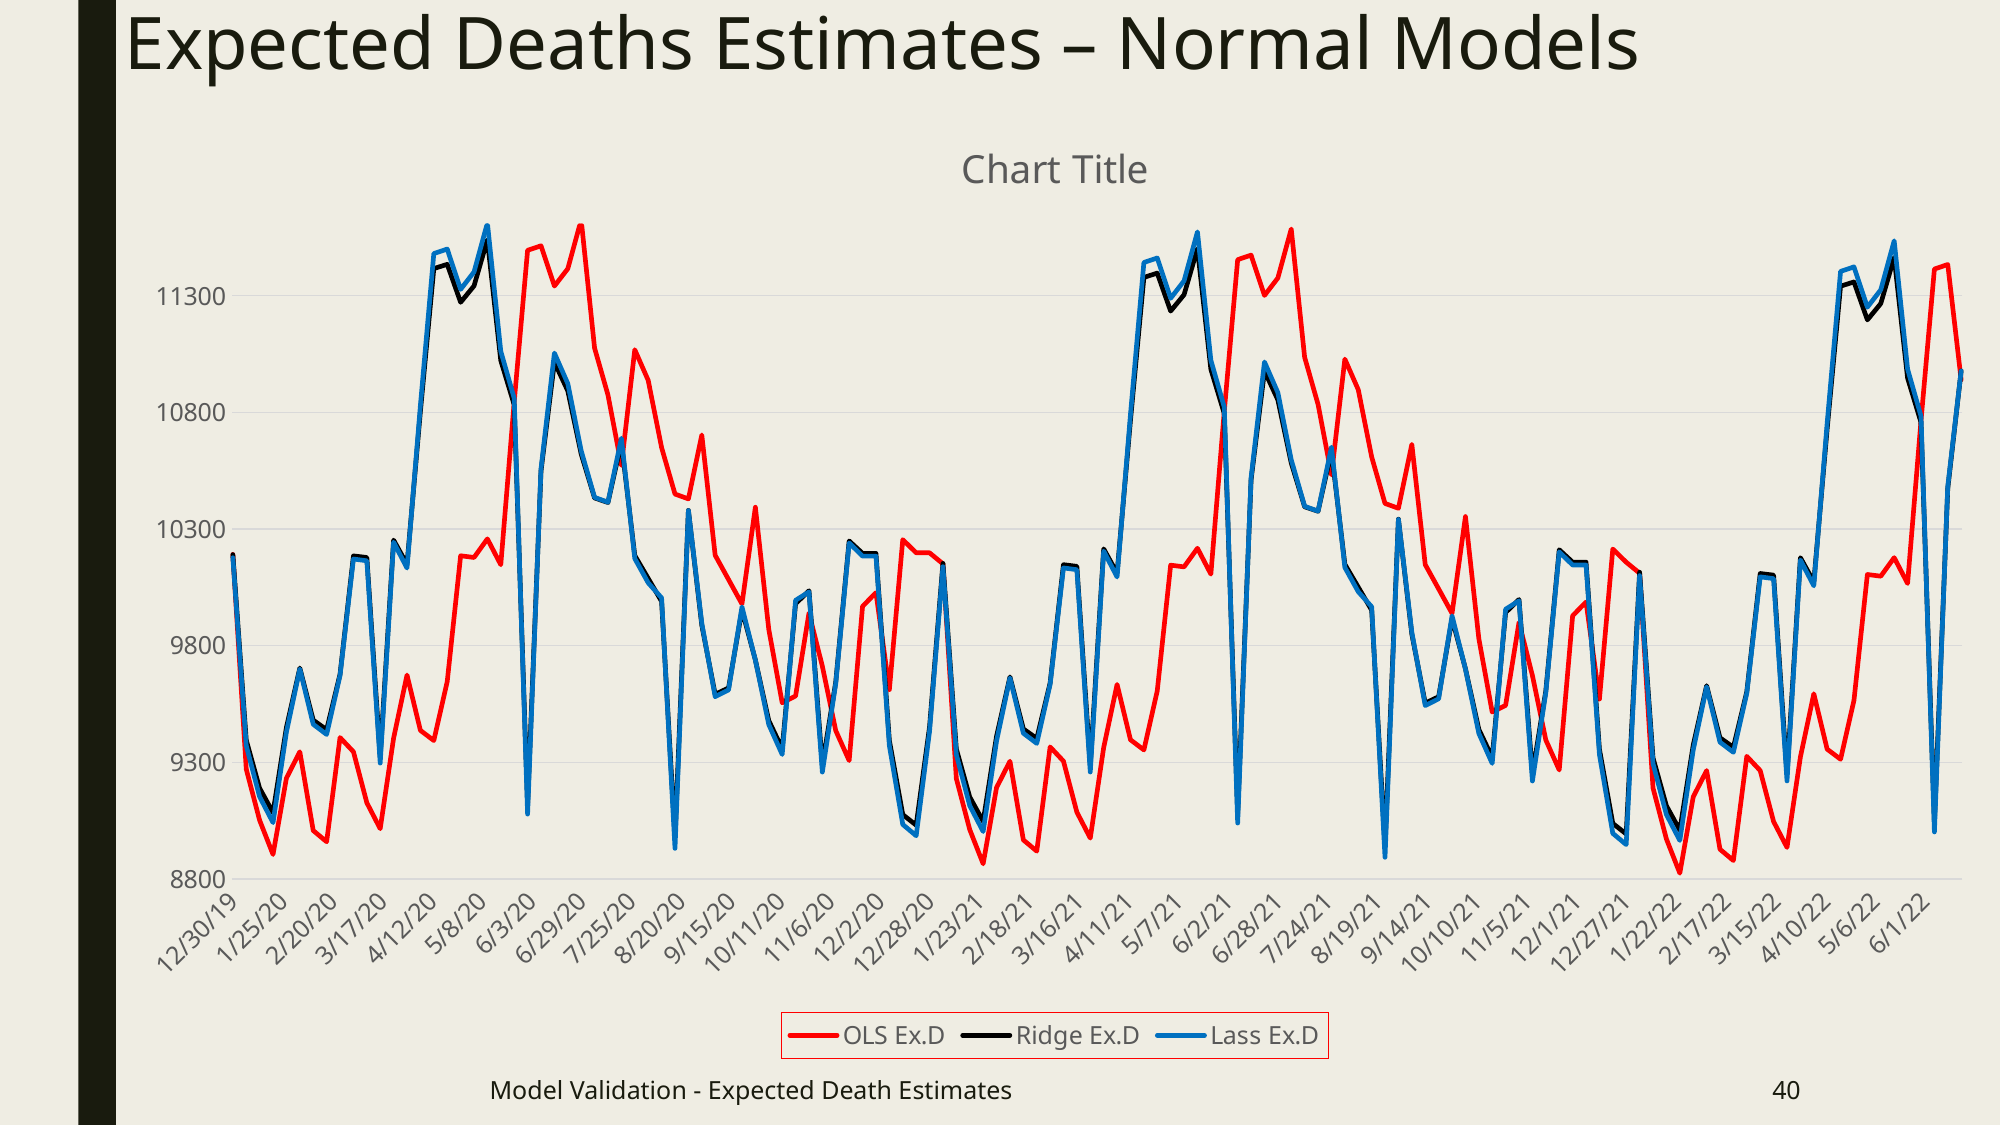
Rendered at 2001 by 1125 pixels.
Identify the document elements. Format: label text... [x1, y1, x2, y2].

chart [109, 103, 2000, 1059]
slide_number 40 [1553, 1059, 1816, 1125]
footer Model Validation - Expected Death Estimates [474, 1059, 1505, 1125]
title Expected Deaths Estimates – Normal Models [109, 0, 1816, 103]
